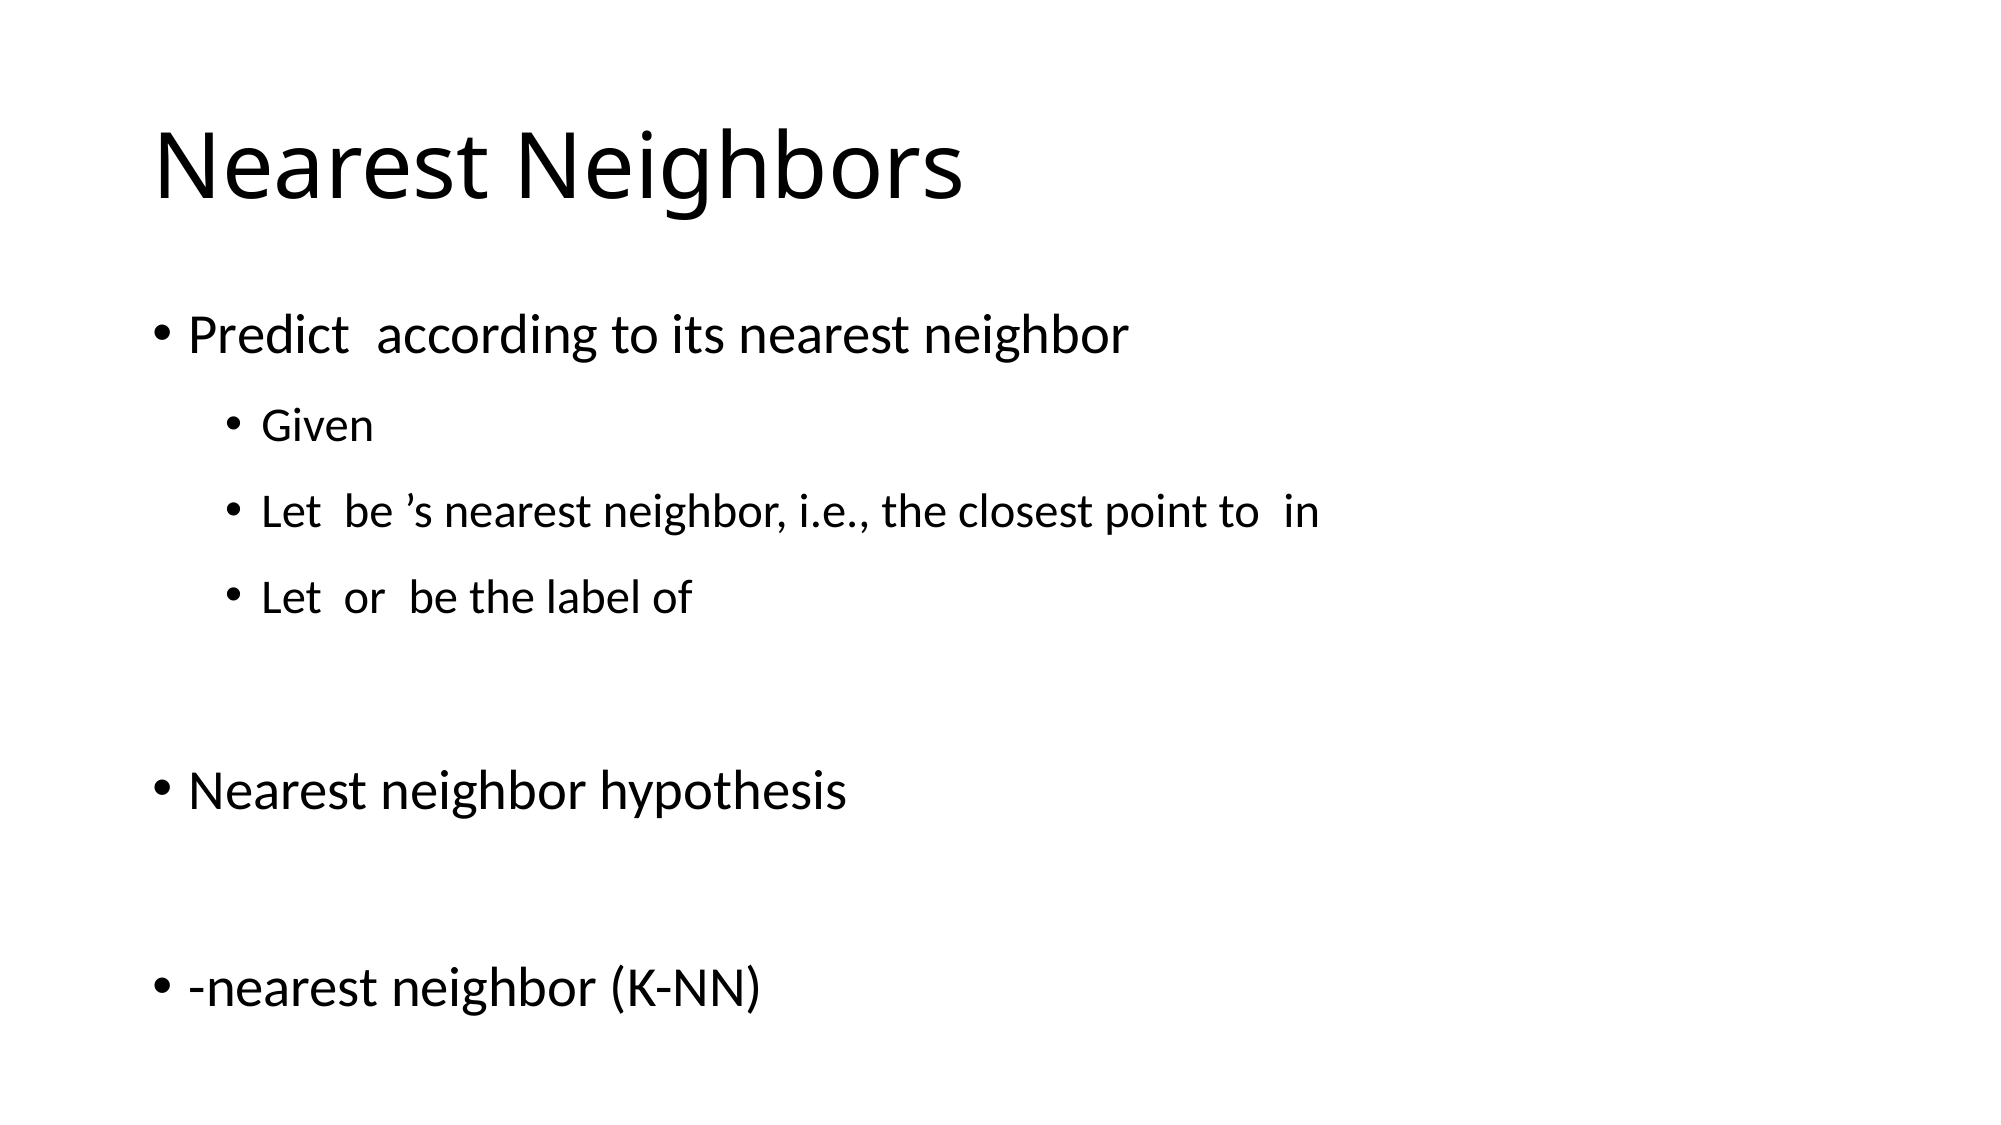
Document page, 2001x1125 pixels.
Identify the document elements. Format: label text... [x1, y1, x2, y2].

title Nearest Neighbors [137, 59, 1863, 278]
